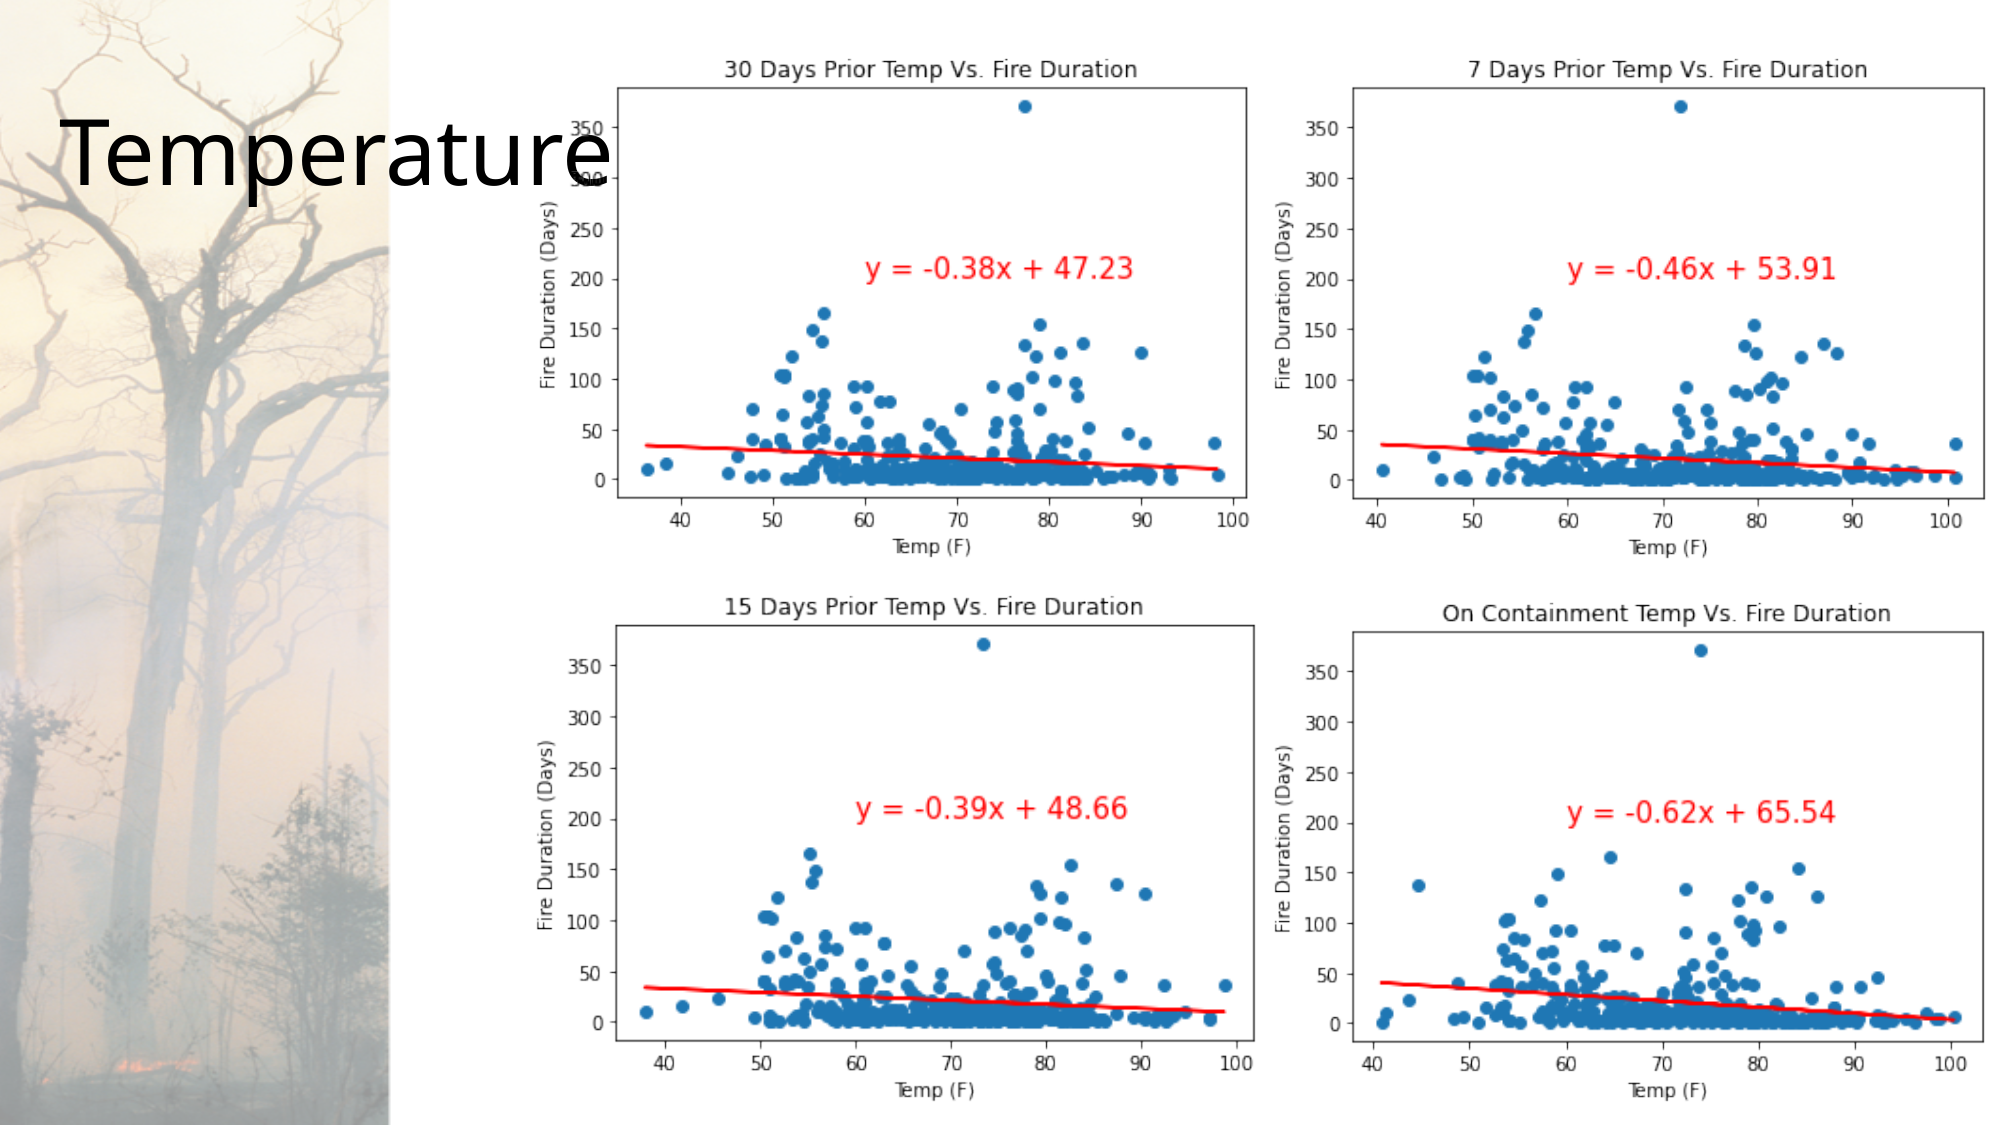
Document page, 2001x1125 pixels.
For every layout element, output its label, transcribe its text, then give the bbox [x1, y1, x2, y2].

picture [526, 583, 1996, 1113]
picture [529, 46, 1997, 570]
title Temperature [44, 46, 529, 264]
